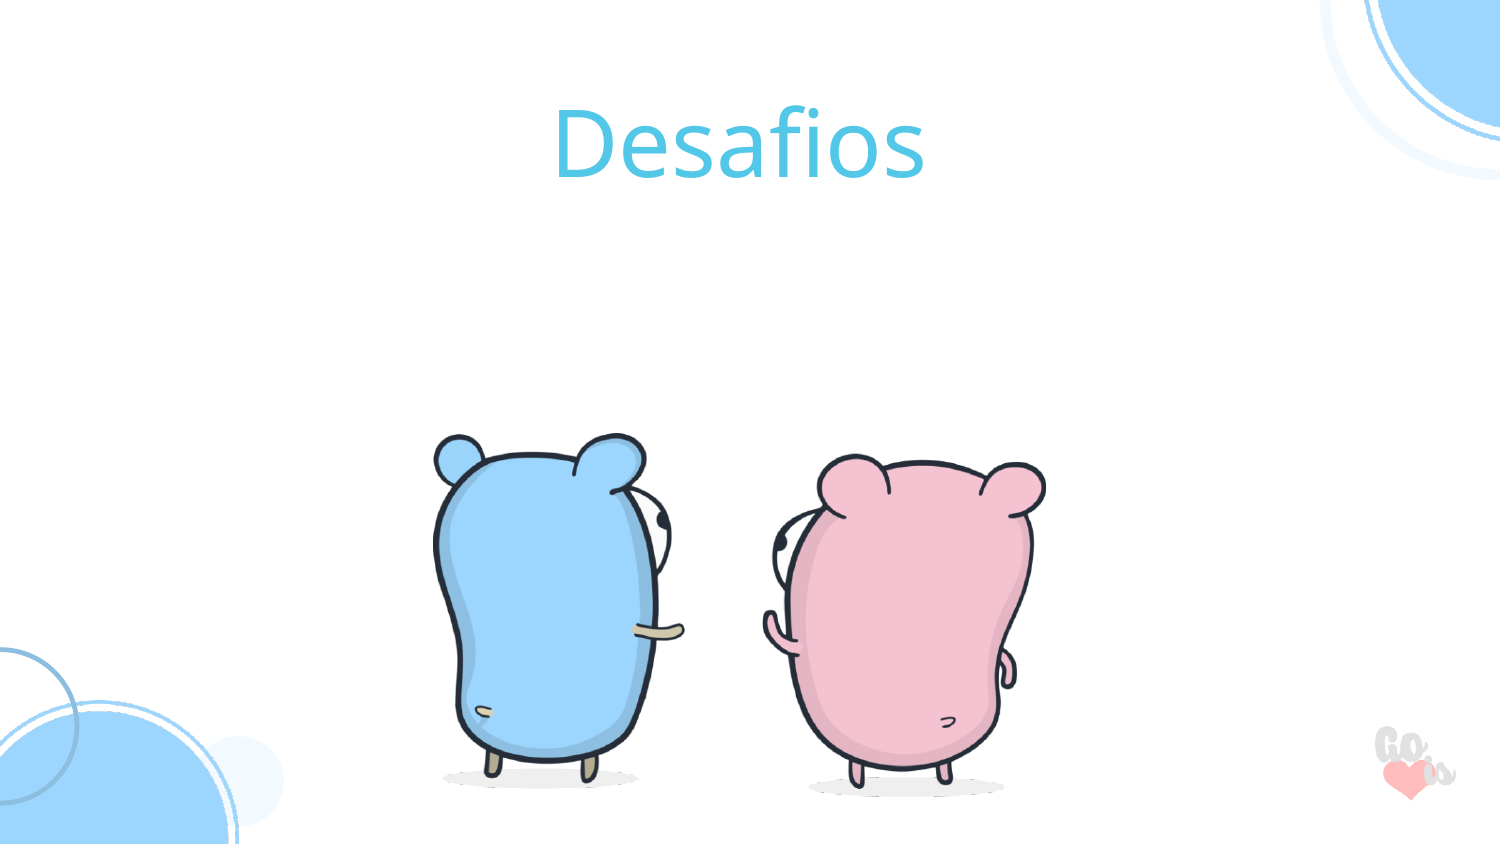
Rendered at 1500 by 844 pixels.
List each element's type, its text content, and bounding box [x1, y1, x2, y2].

picture [432, 433, 1046, 797]
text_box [1319, 0, 1500, 181]
text_box Desafios [101, 73, 1377, 197]
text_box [0, 646, 284, 844]
picture [1375, 726, 1457, 801]
